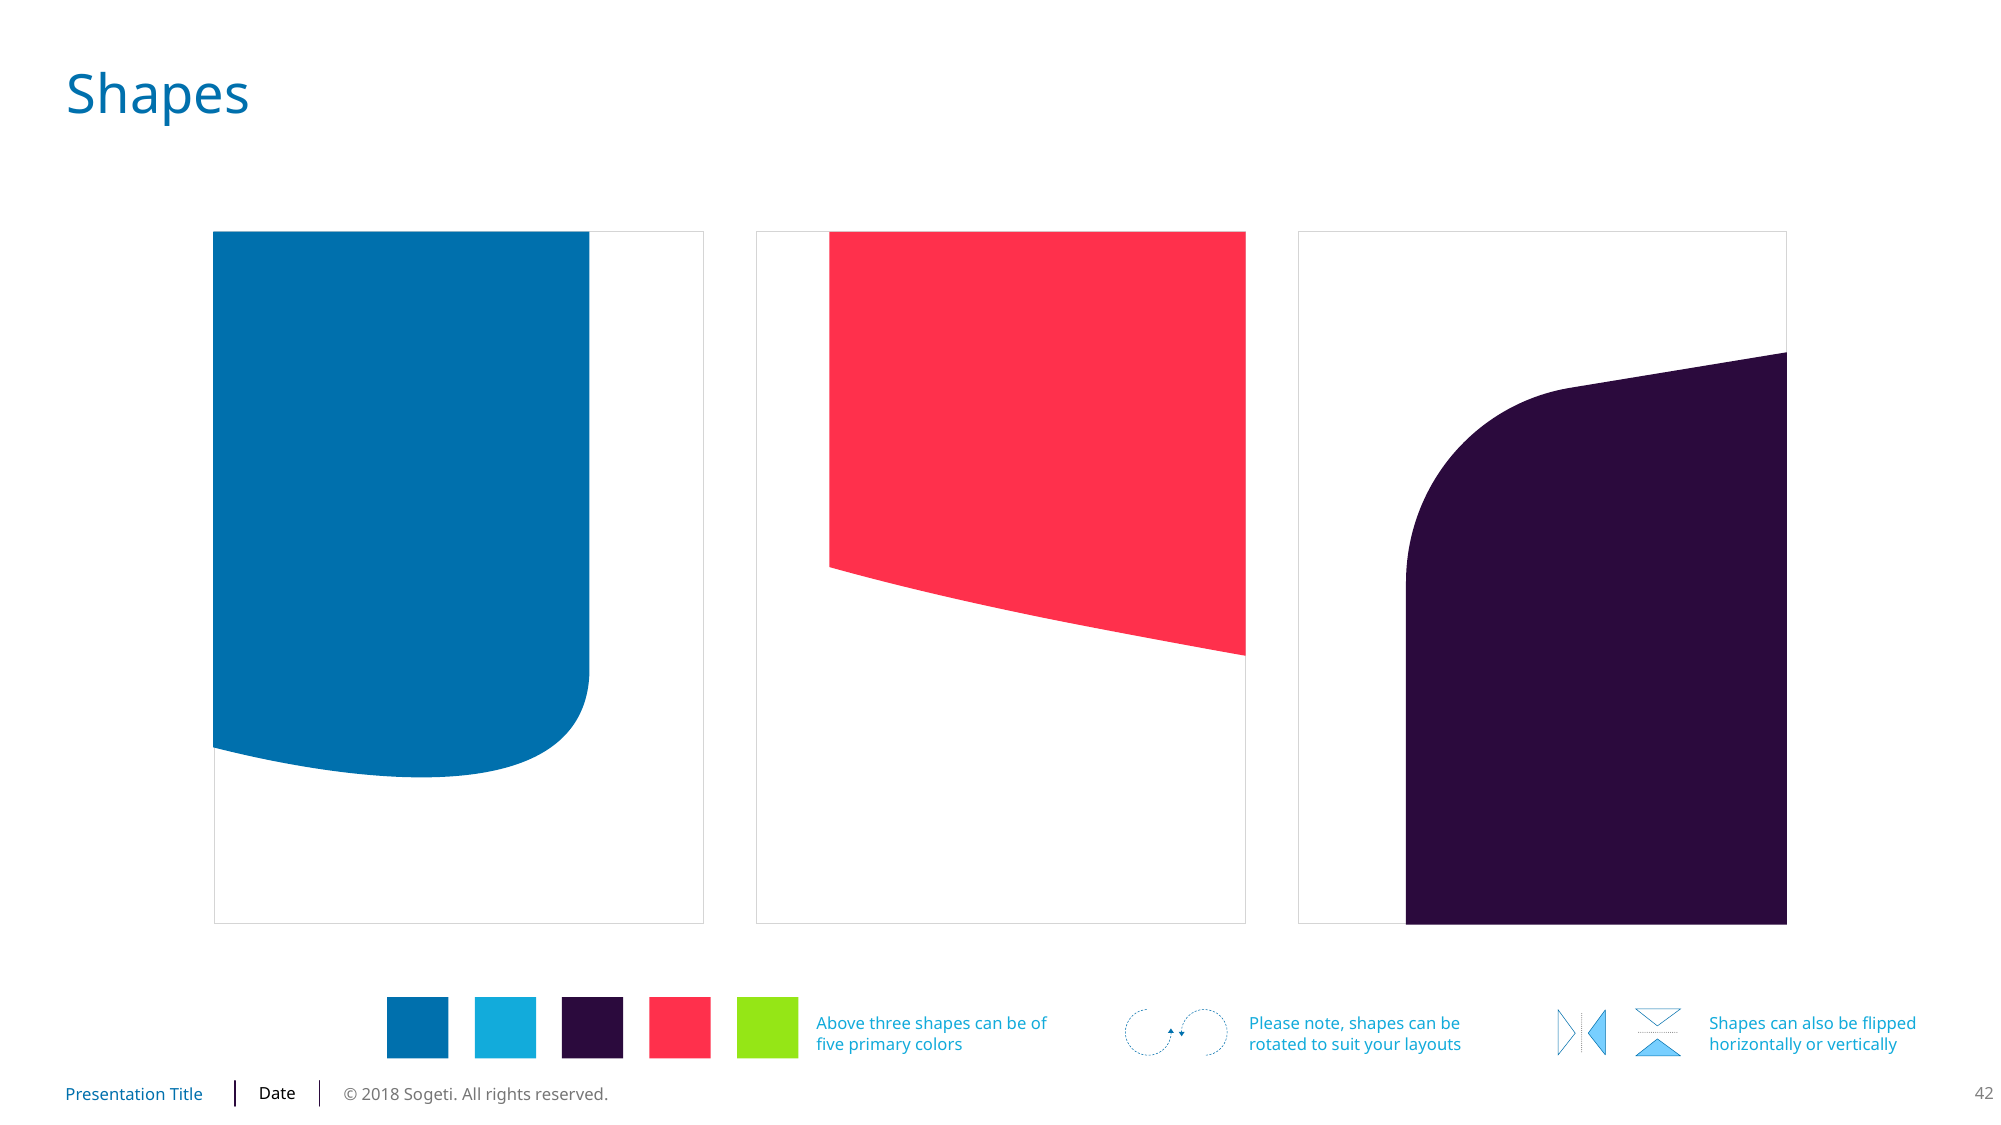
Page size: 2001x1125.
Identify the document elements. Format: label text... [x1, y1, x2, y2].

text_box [387, 997, 1063, 1059]
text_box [1125, 1009, 1496, 1056]
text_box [1558, 1008, 1956, 1056]
title Shapes [66, 66, 1850, 208]
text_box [213, 231, 1787, 925]
